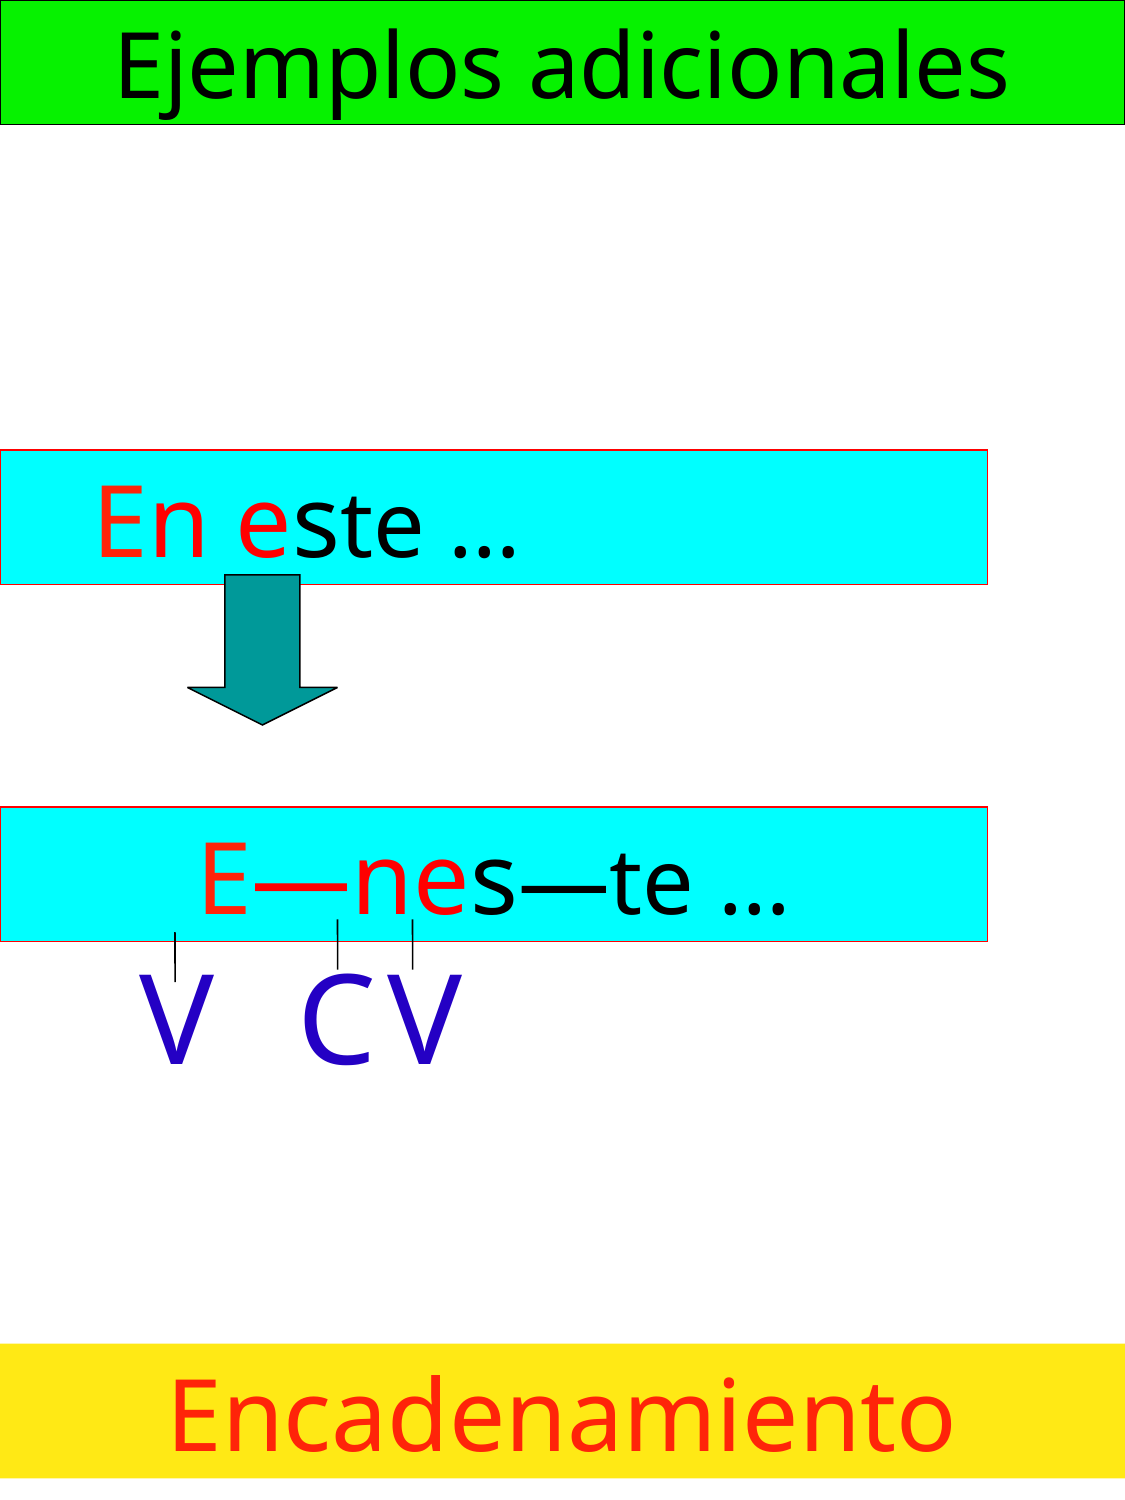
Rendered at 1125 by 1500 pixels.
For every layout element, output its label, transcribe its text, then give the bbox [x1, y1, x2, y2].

text_box C [282, 931, 392, 1097]
text_box [187, 574, 338, 725]
text_box V [124, 931, 230, 1097]
text_box E—nes—te … [0, 807, 988, 942]
text_box En este … [0, 450, 988, 585]
text_box Encadenamiento [0, 1343, 1125, 1479]
text_box Ejemplos adicionales [0, 0, 1125, 125]
text_box V [392, 931, 477, 1097]
